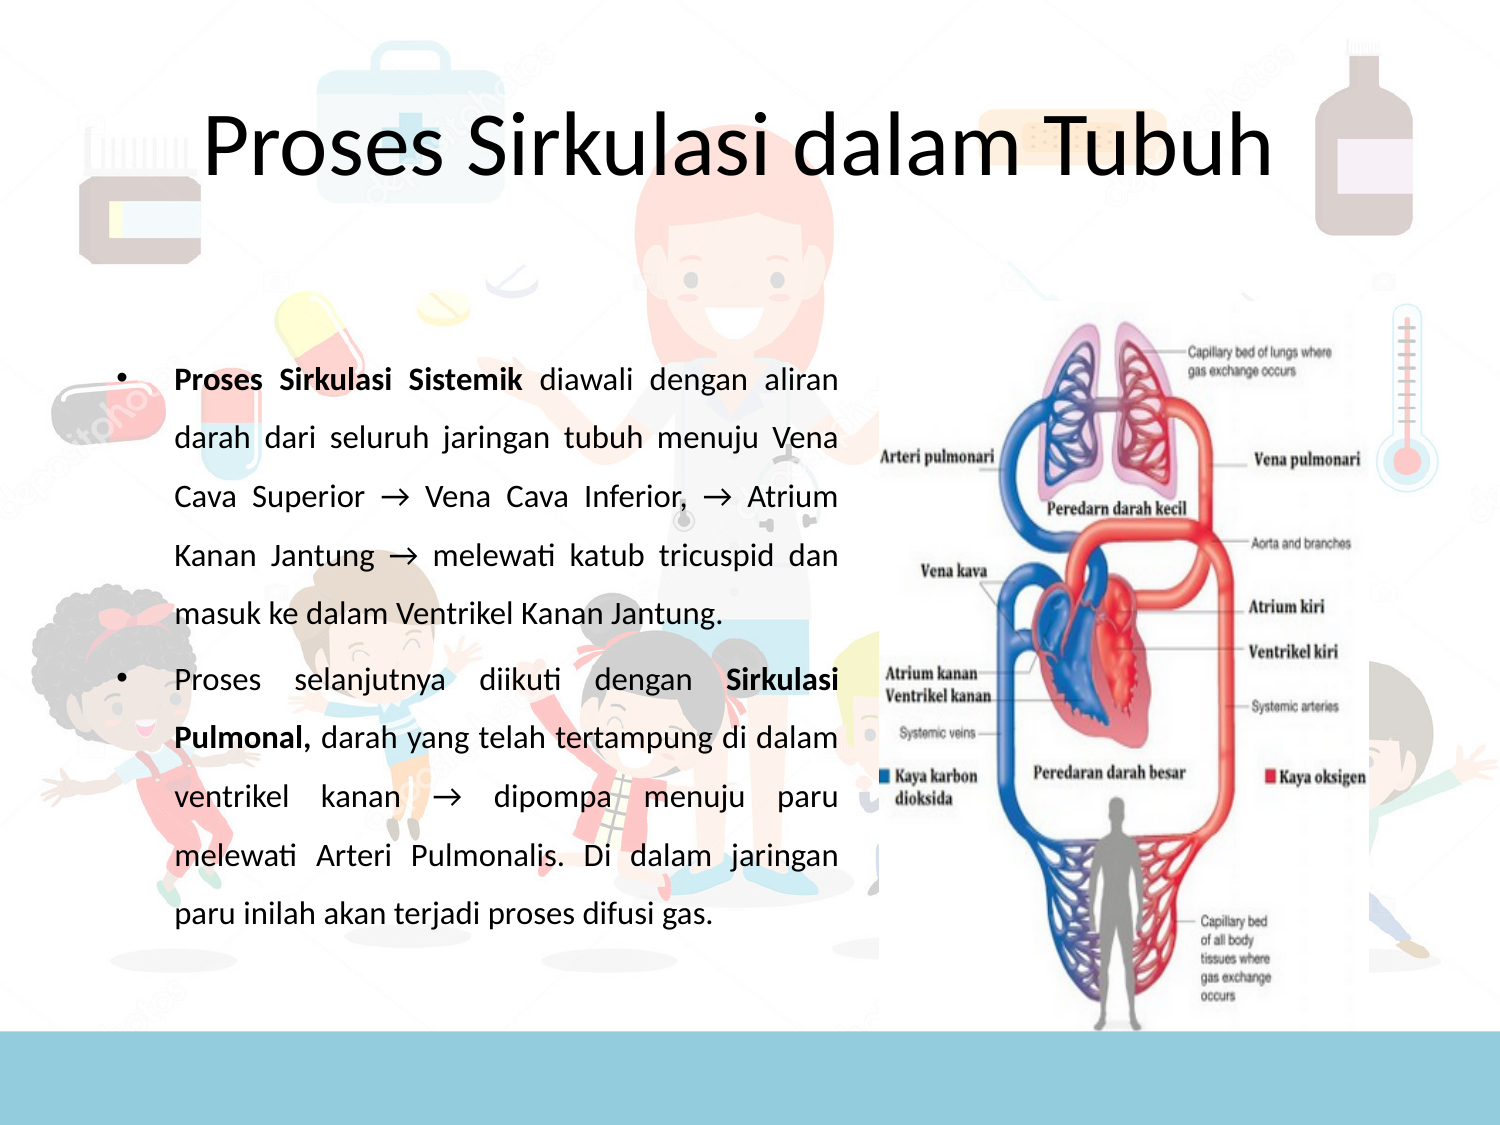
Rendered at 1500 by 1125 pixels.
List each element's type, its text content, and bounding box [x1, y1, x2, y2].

title Proses Sirkulasi dalam Tubuh [75, 45, 1425, 233]
list Proses Sirkulasi Sistemik diawali dengan aliran darah dari seluruh jaringan tubuh menuju Vena Cava Superior → Vena Cava Inferior, → Atrium Kanan Jantung → melewati katub tricuspid dan masuk ke dalam Ventrikel Kanan Jantung. Proses selanjutnya diikuti dengan Sirkulasi Pulmonal, darah yang telah tertampung di dalam ventrikel kanan → dipompa menuju paru melewati Arteri Pulmonalis. Di dalam jaringan paru inilah akan terjadi proses difusi gas. [101, 330, 855, 1031]
picture [879, 300, 1369, 1038]
text_box [0, 1031, 1500, 1125]
